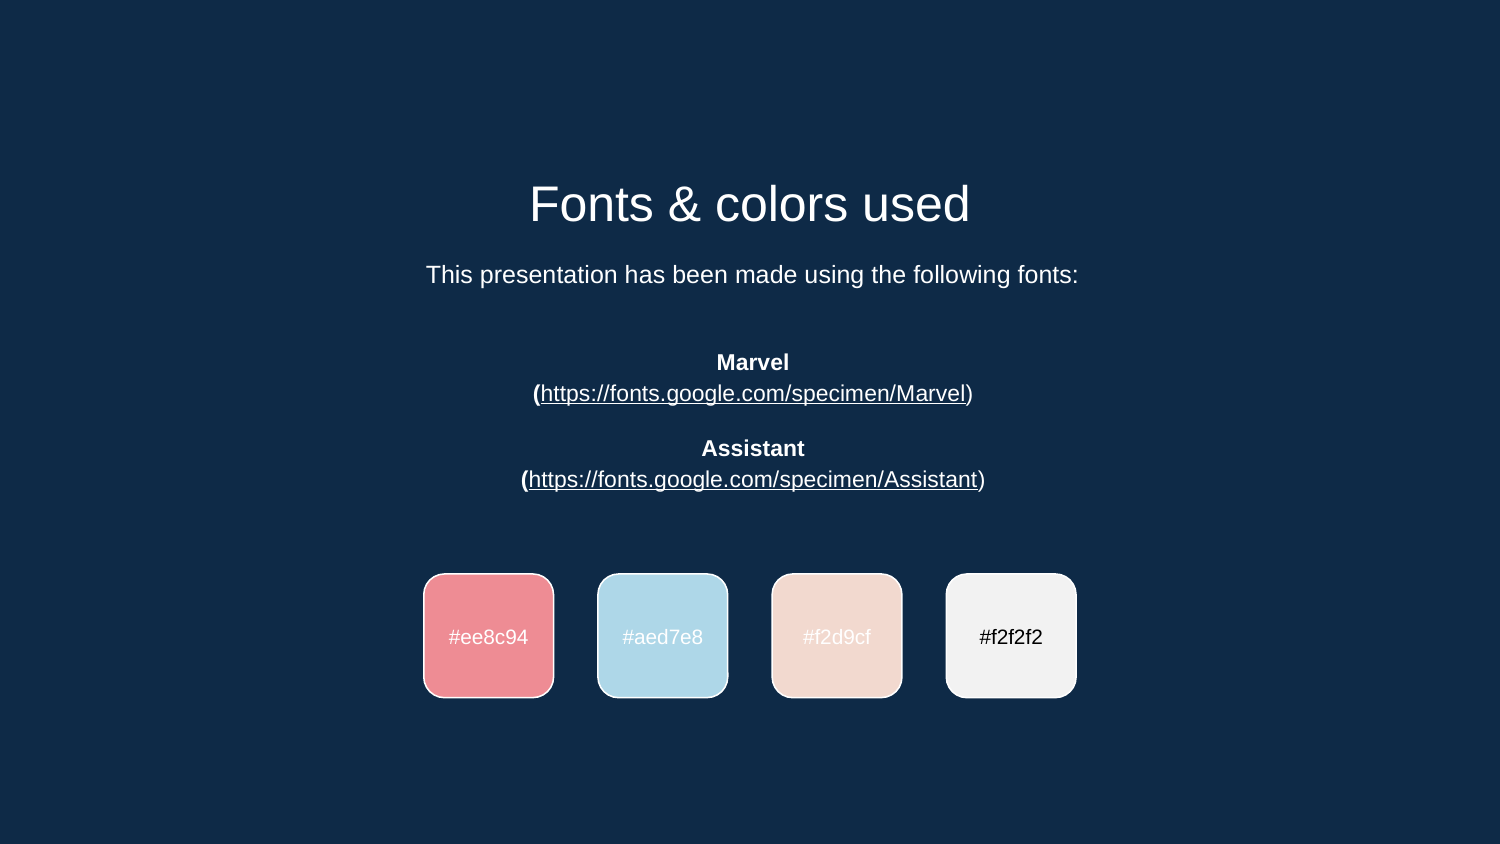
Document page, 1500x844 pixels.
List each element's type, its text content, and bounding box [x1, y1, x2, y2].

title Fonts & colors used [171, 156, 1328, 236]
list Marvel (https://fonts.google.com/specimen/Marvel) Assistant (https://fonts.google.com/specimen/Assistant) [175, 314, 1332, 521]
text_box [423, 573, 1077, 698]
list This presentation has been made using the following fonts: [175, 239, 1332, 312]
